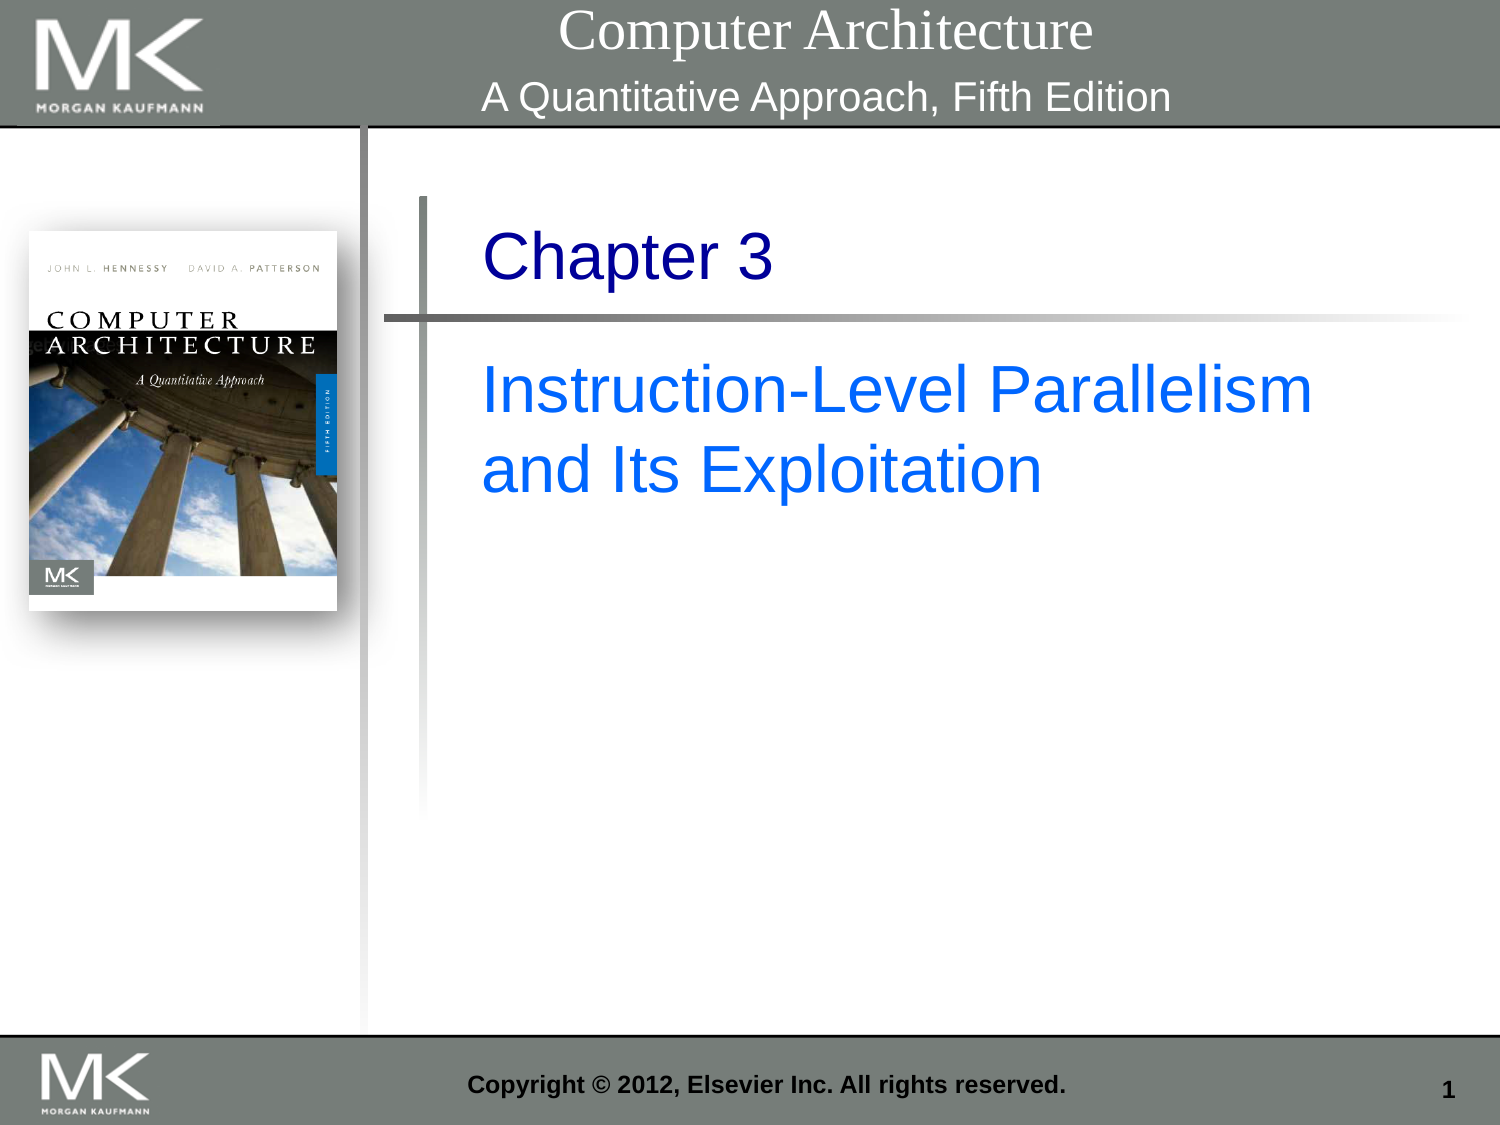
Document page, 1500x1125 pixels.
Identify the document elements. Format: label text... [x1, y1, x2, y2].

picture [29, 231, 337, 611]
text_box Instruction-Level Parallelism and Its Exploitation [466, 337, 1424, 513]
text_box Computer Architecture A Quantitative Approach, Fifth Edition [466, 0, 1188, 127]
picture [17, 8, 220, 126]
footer Copyright © 2012, Elsevier Inc. All rights reserved. [170, 1046, 1365, 1106]
text_box Chapter 3 [467, 205, 791, 301]
picture [29, 1046, 160, 1123]
